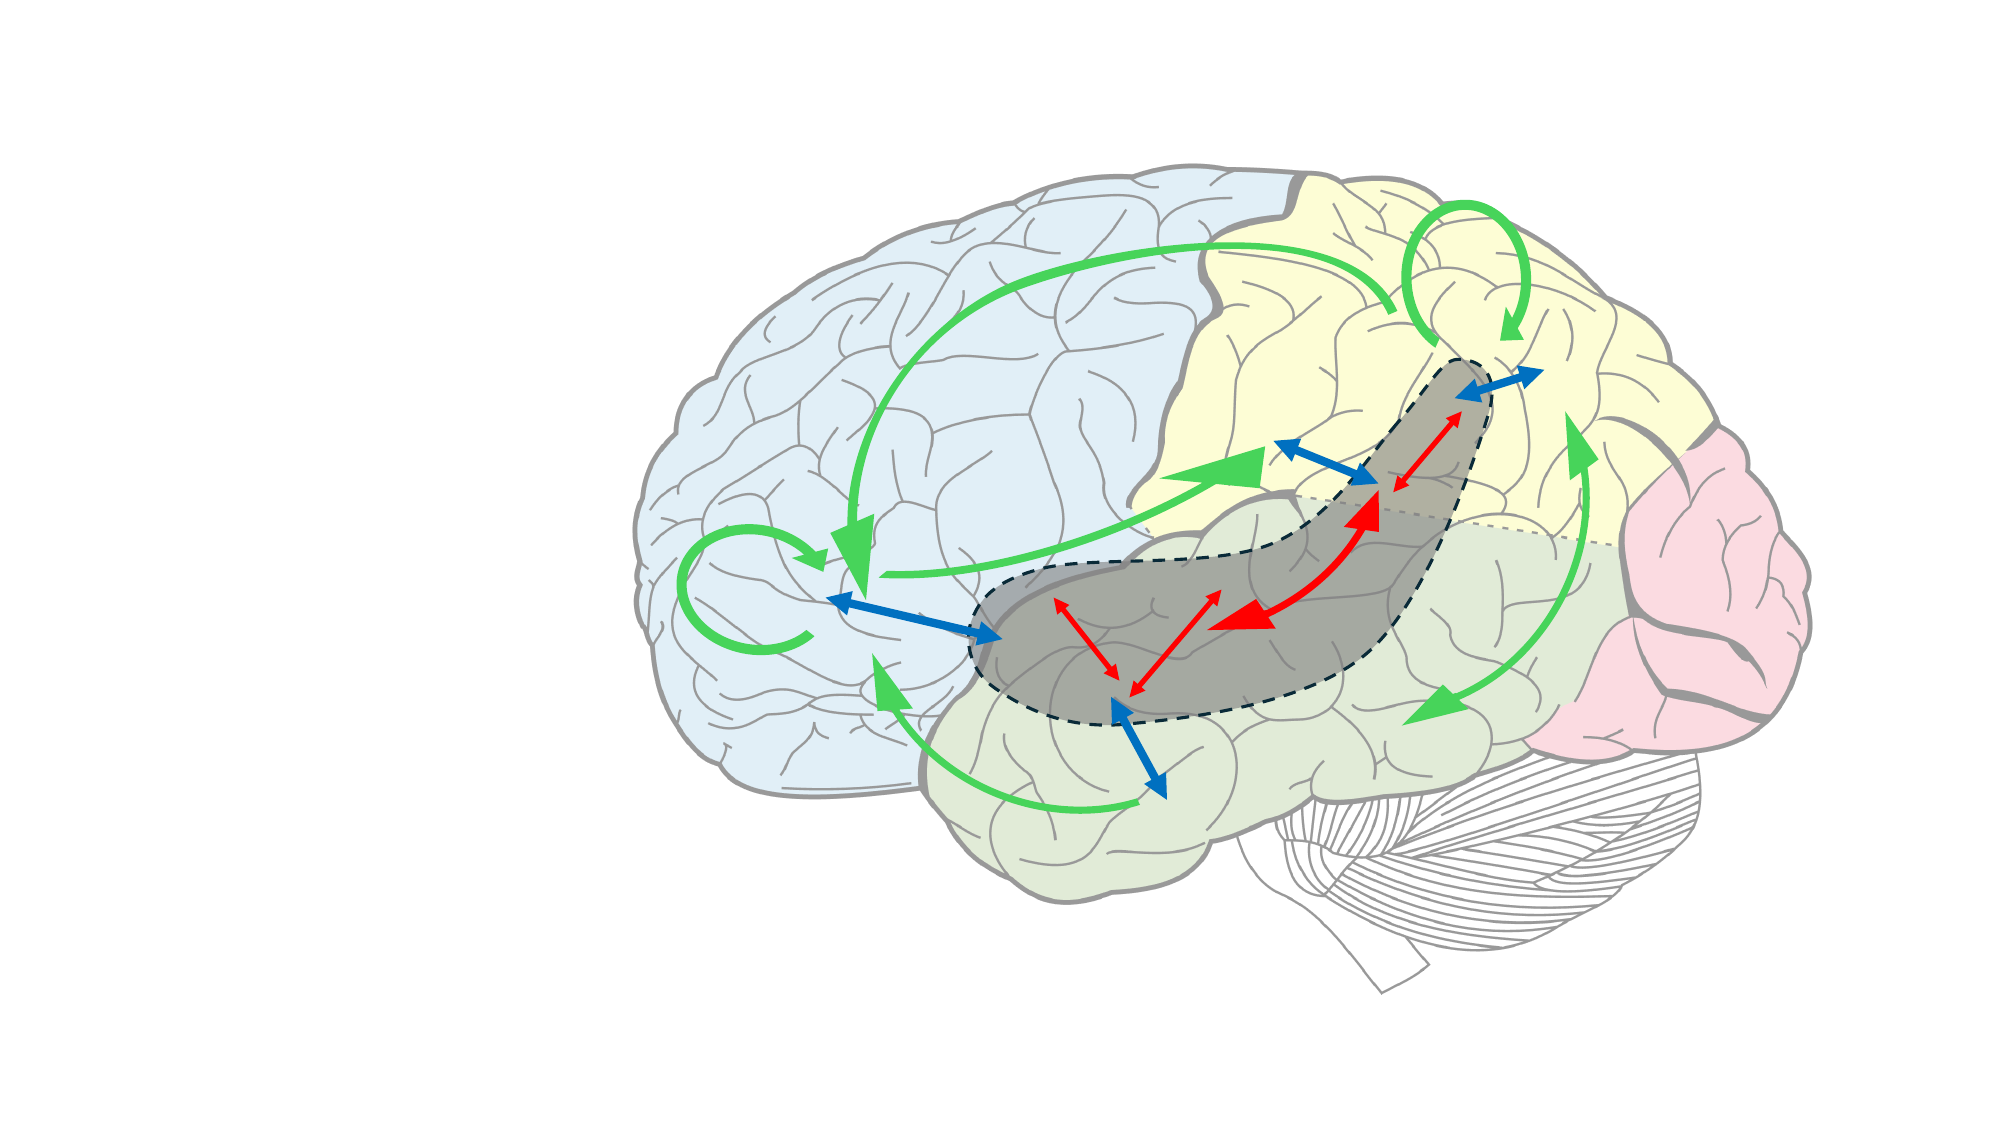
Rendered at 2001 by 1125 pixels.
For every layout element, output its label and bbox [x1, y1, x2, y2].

text_box [1110, 696, 1168, 801]
text_box [1053, 597, 1120, 682]
picture [588, 107, 1865, 1018]
text_box [1454, 369, 1545, 399]
text_box [825, 596, 1004, 640]
text_box [1272, 440, 1379, 484]
text_box [1392, 410, 1463, 493]
text_box [1128, 589, 1222, 698]
